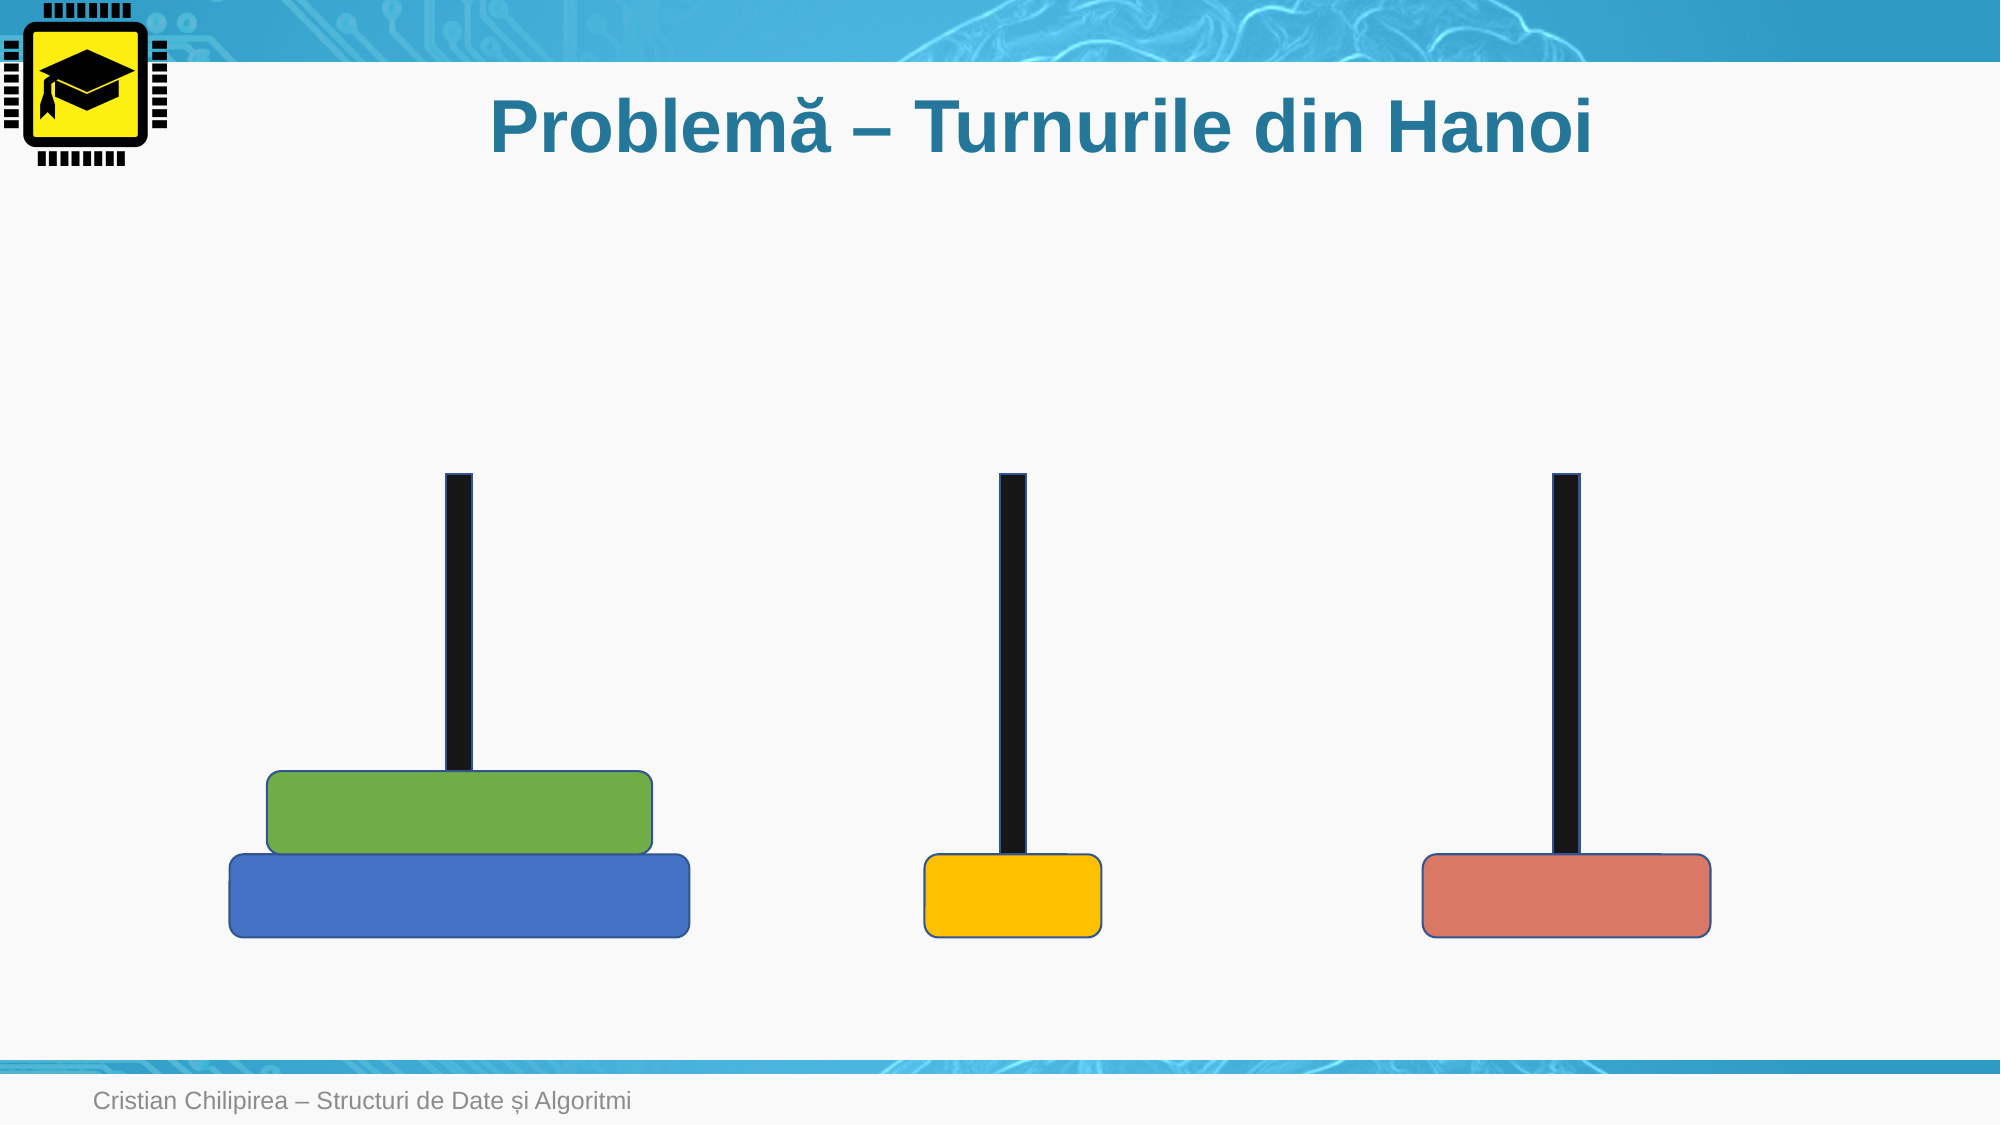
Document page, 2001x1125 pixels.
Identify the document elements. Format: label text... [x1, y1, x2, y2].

text_box [1552, 473, 1581, 853]
text_box [1421, 853, 1712, 939]
text_box [999, 473, 1027, 853]
picture [0, 1060, 2000, 1074]
text_box [265, 770, 654, 856]
text_box [228, 853, 691, 939]
footer Cristian Chilipirea – Structuri de Date și Algoritmi [77, 1073, 1338, 1125]
text_box [923, 853, 1103, 939]
text_box [445, 473, 473, 770]
title Problemă – Turnurile din Hanoi [170, 76, 1915, 180]
picture [0, 0, 2000, 166]
